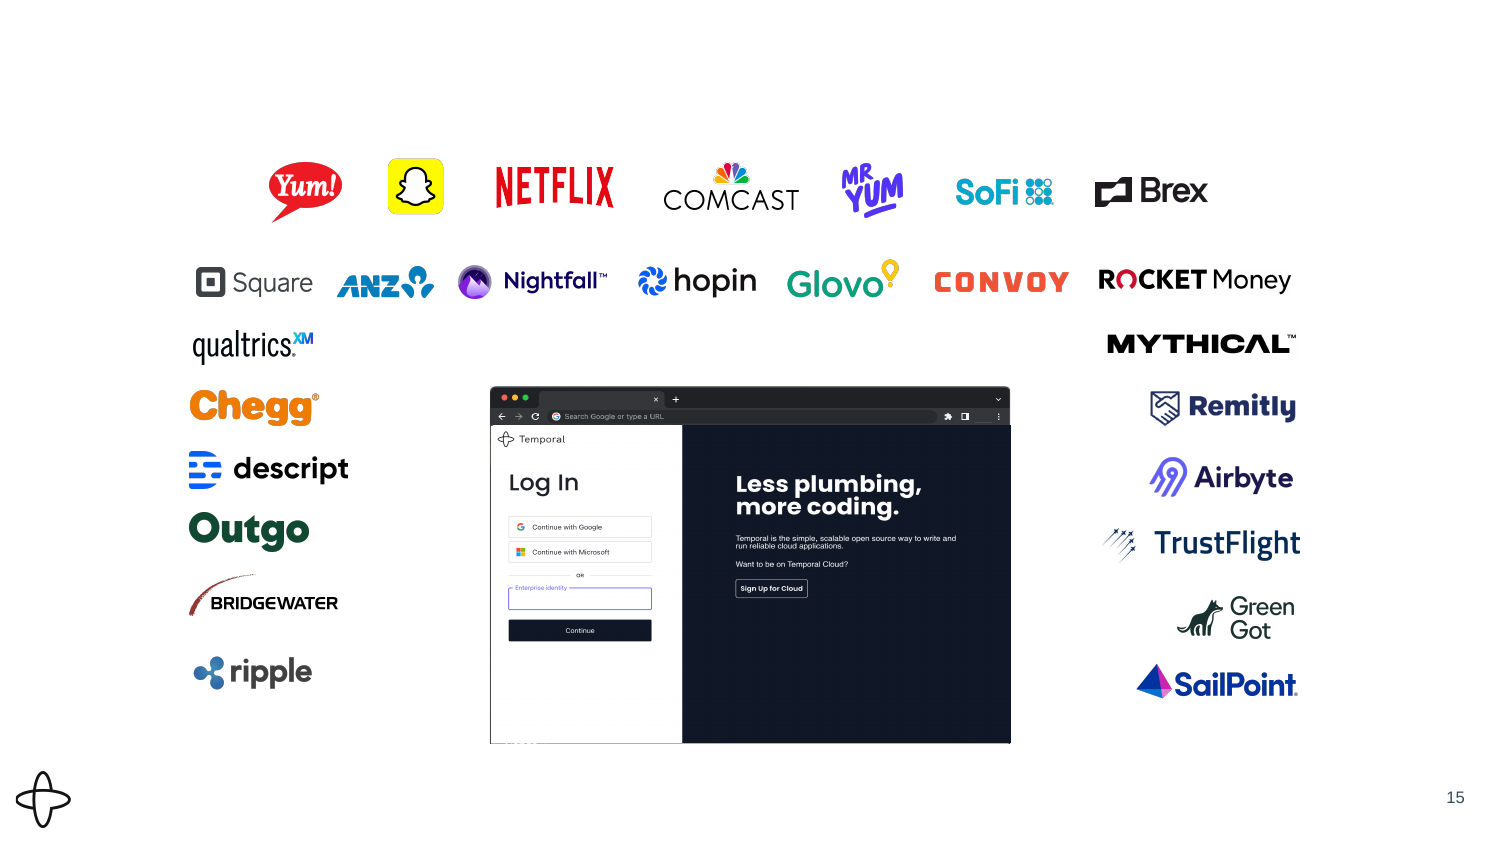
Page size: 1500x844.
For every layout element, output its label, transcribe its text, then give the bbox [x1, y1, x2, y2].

picture [385, 158, 446, 215]
picture [192, 330, 313, 366]
picture [190, 389, 319, 427]
picture [188, 512, 310, 552]
picture [1102, 329, 1301, 360]
picture [345, 290, 352, 298]
picture [1098, 269, 1292, 295]
picture [493, 424, 1011, 744]
picture [15, 771, 76, 828]
picture [1120, 646, 1312, 716]
picture [953, 160, 1058, 224]
picture [188, 451, 348, 490]
picture [1102, 528, 1301, 564]
picture [269, 161, 342, 223]
picture [189, 574, 338, 616]
picture [664, 162, 799, 211]
picture [1146, 371, 1300, 439]
picture [192, 638, 313, 707]
picture [1095, 177, 1208, 208]
picture [842, 163, 903, 218]
picture [458, 265, 607, 299]
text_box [489, 386, 1011, 427]
picture [427, 289, 434, 298]
picture [786, 259, 900, 298]
picture [935, 272, 1069, 292]
picture [337, 266, 434, 298]
slide_number ‹#› [1389, 764, 1480, 830]
picture [1141, 446, 1300, 510]
picture [196, 267, 313, 297]
picture [1176, 596, 1295, 640]
picture [480, 147, 630, 229]
picture [629, 244, 764, 320]
